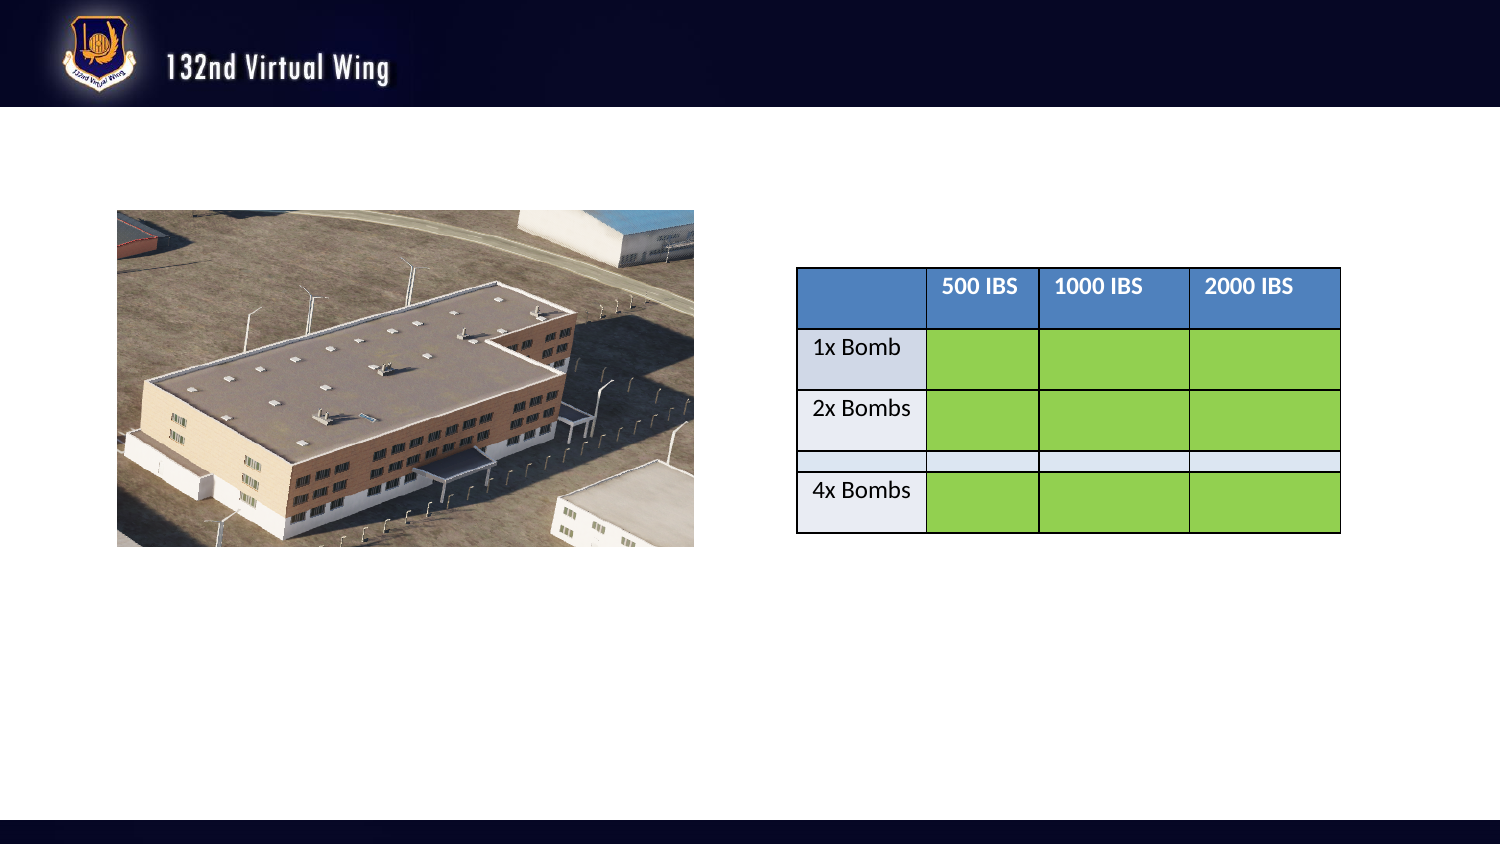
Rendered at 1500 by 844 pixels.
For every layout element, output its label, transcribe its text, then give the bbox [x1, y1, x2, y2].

table_cell 4x Bombs [798, 473, 926, 532]
table_cell [927, 452, 1038, 471]
picture [116, 210, 694, 547]
table_cell 1x Bomb [798, 330, 926, 389]
table_cell [1190, 473, 1340, 532]
table_cell [1040, 452, 1189, 471]
table_header 1000 IBS [1040, 269, 1189, 328]
table_cell 2x Bombs [798, 391, 926, 450]
table_cell [927, 391, 1038, 450]
table_cell [1040, 473, 1189, 532]
picture [0, 0, 1500, 107]
table_cell [1040, 391, 1189, 450]
table_cell [1040, 330, 1189, 389]
picture [0, 820, 1500, 844]
table_header 500 IBS [927, 269, 1038, 328]
table_cell [1190, 330, 1340, 389]
table_cell [927, 330, 1038, 389]
table_cell [1190, 452, 1340, 471]
table_header 2000 IBS [1190, 269, 1340, 328]
table_cell [927, 473, 1038, 532]
table_cell [798, 452, 926, 471]
table_header [798, 269, 926, 328]
table_cell [1190, 391, 1340, 450]
